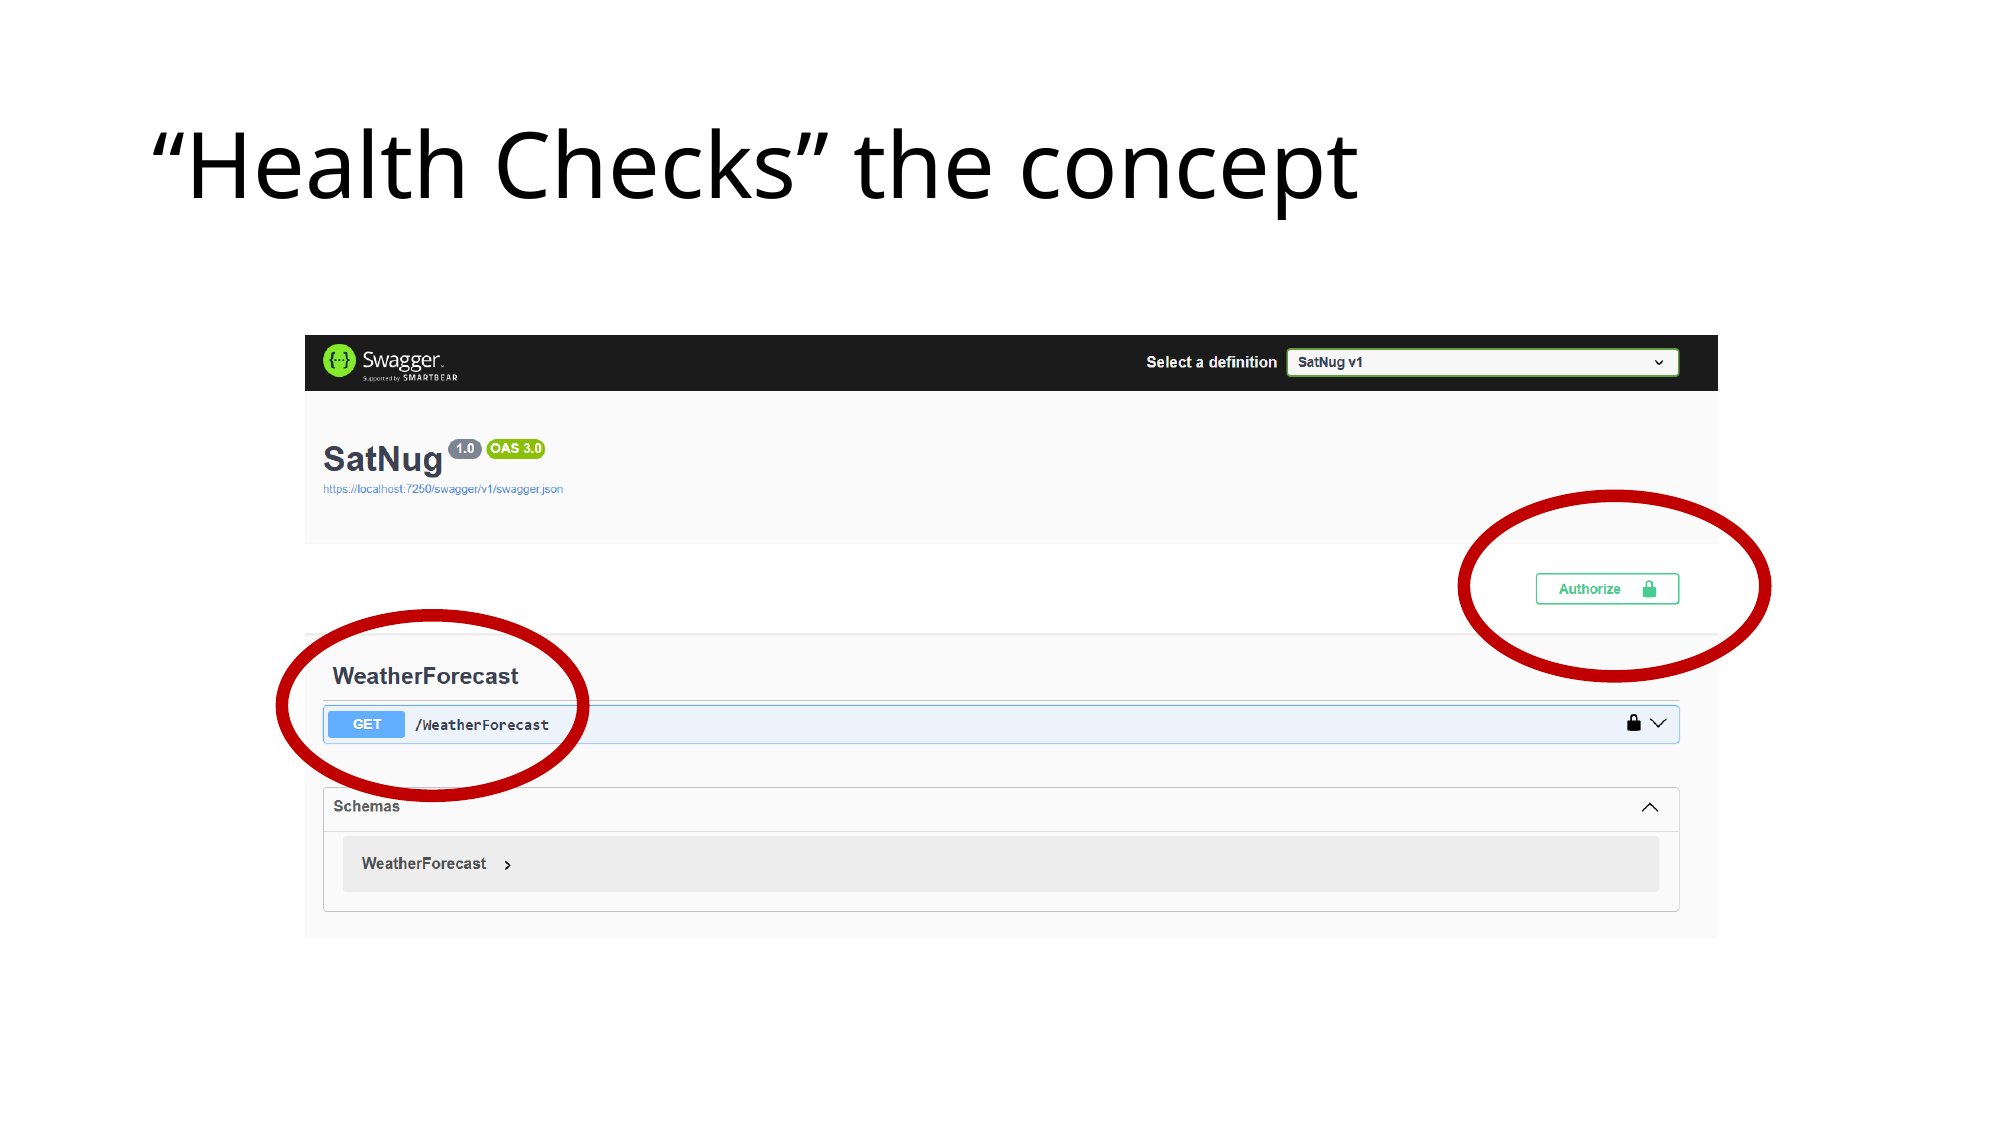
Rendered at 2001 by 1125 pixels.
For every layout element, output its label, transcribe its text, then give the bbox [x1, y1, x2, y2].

title “Health Checks” the concept [137, 59, 1863, 278]
text_box [280, 656, 304, 755]
text_box [1719, 519, 1767, 653]
picture [304, 334, 1719, 939]
